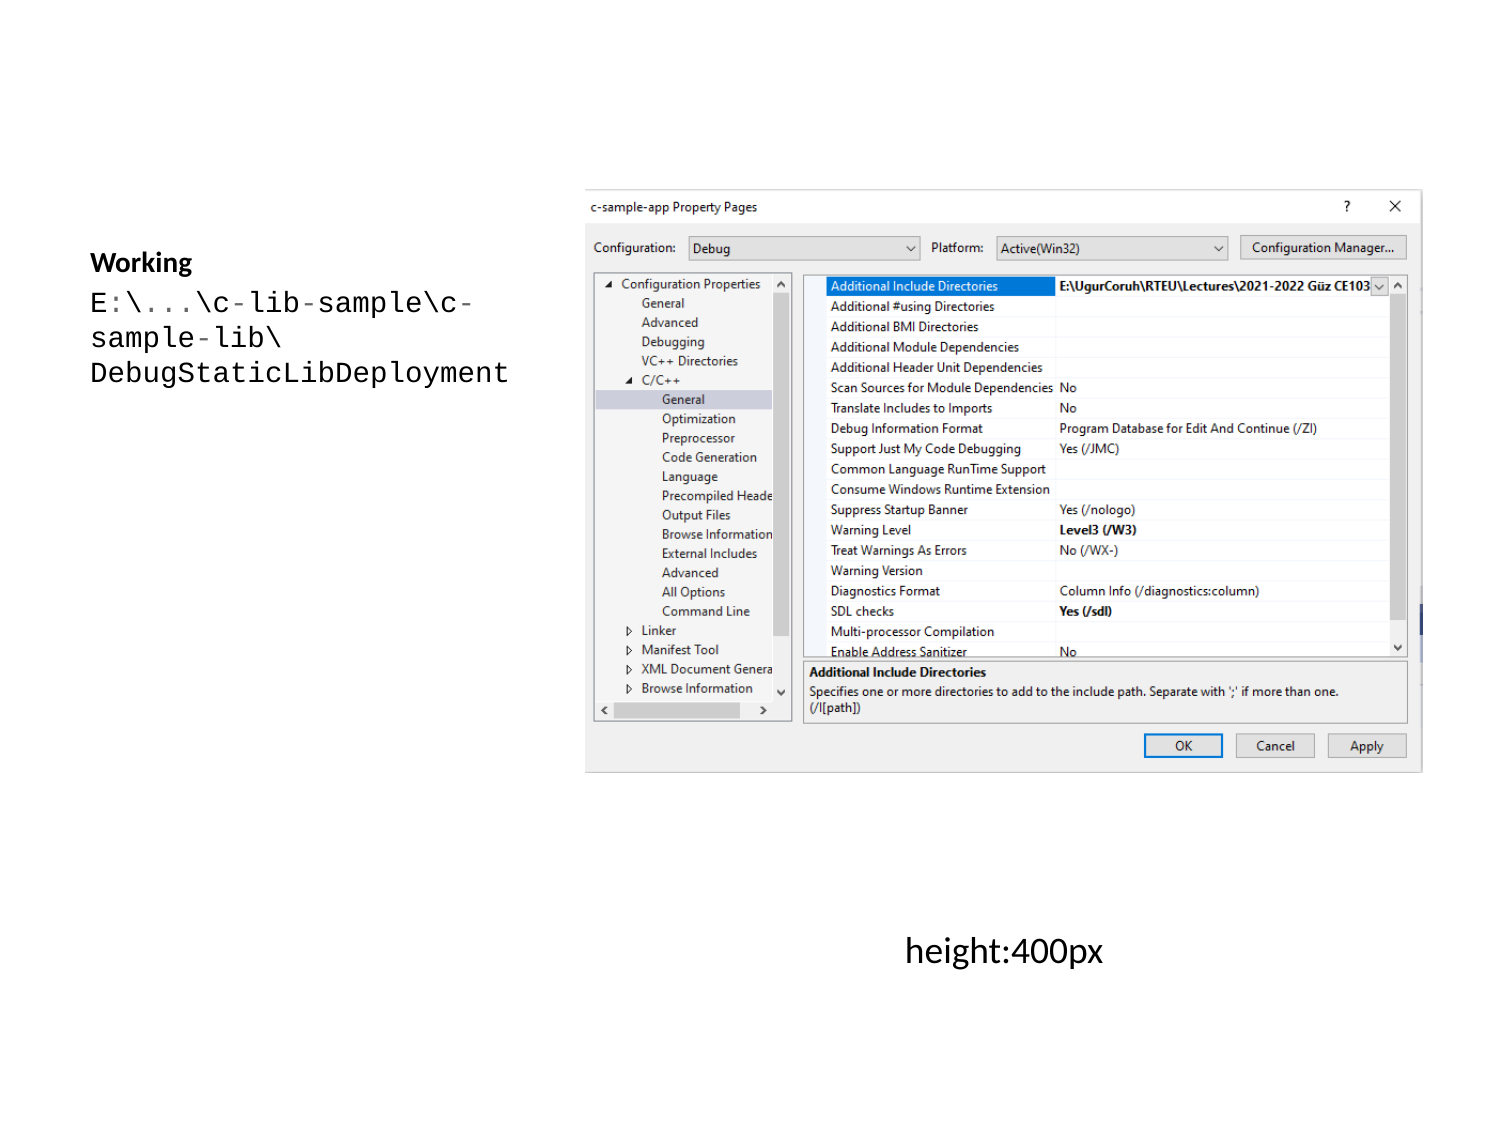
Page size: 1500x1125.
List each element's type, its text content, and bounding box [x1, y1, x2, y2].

picture [585, 189, 1424, 774]
text_box height:400px [585, 918, 1423, 1003]
list Working E:\...\c-lib-sample\c-sample-lib\DebugStaticLibDeployment [75, 235, 569, 1005]
